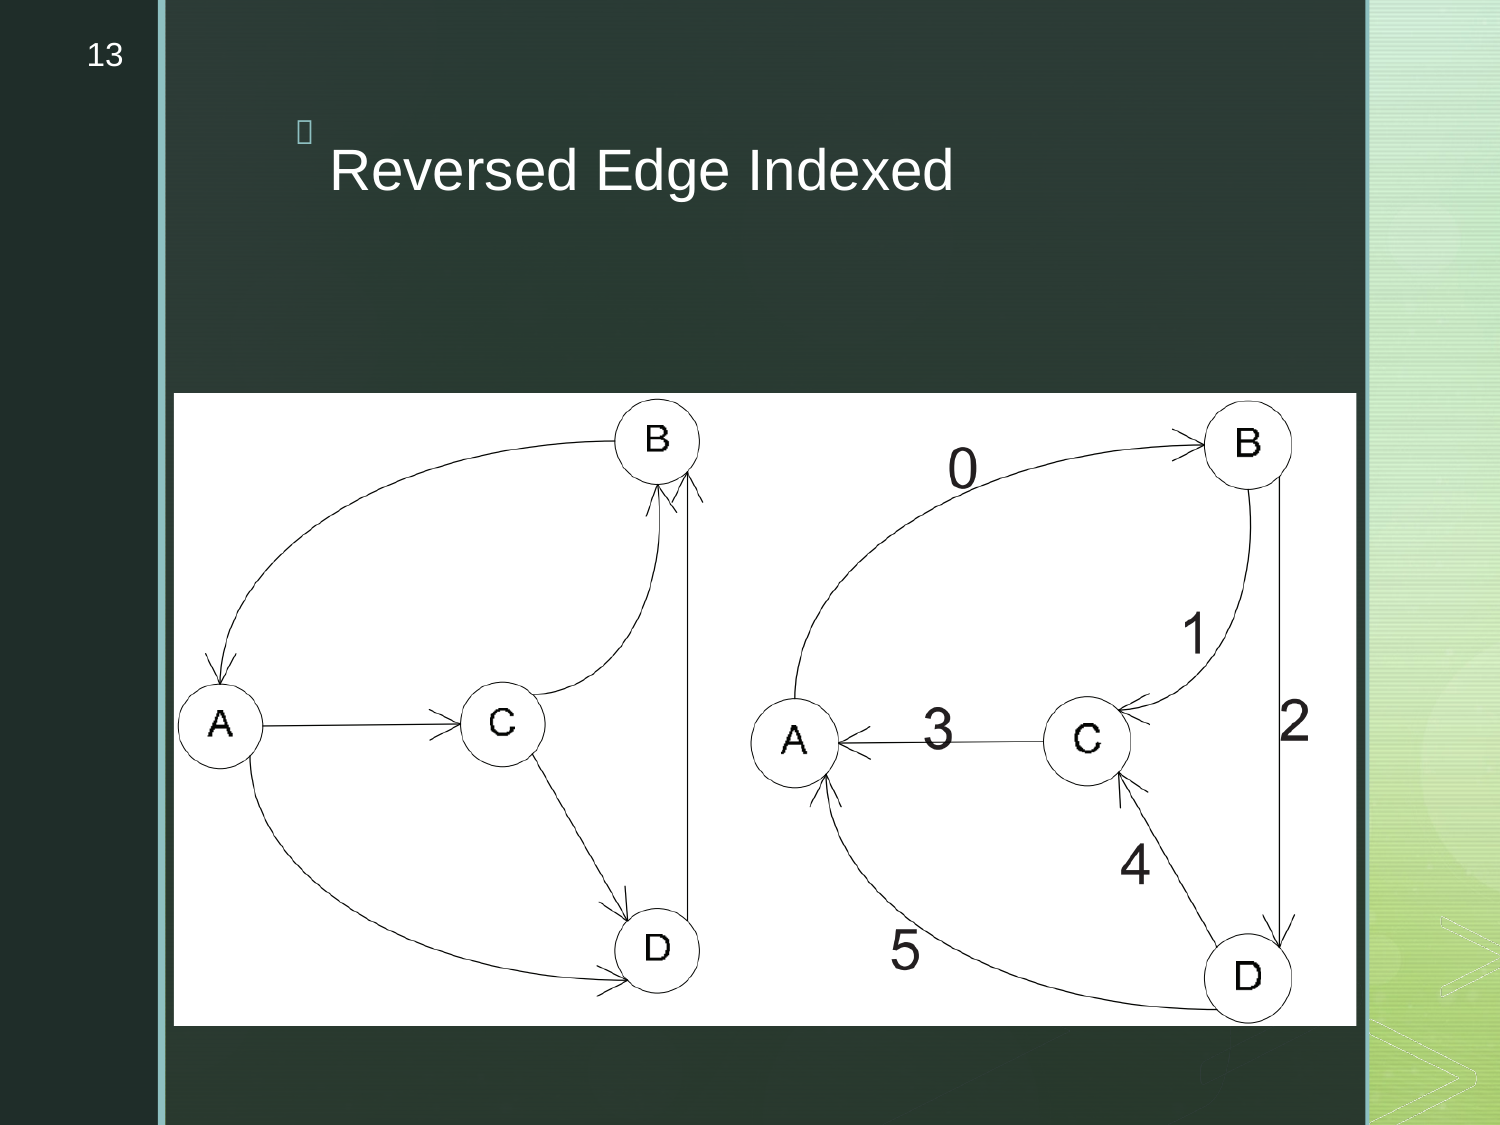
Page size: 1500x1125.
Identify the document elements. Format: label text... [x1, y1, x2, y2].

slide_number 13 [76, 27, 132, 80]
picture [1370, 0, 1500, 1125]
title Reversed Edge Indexed [321, 132, 1287, 310]
picture [173, 392, 1357, 1027]
